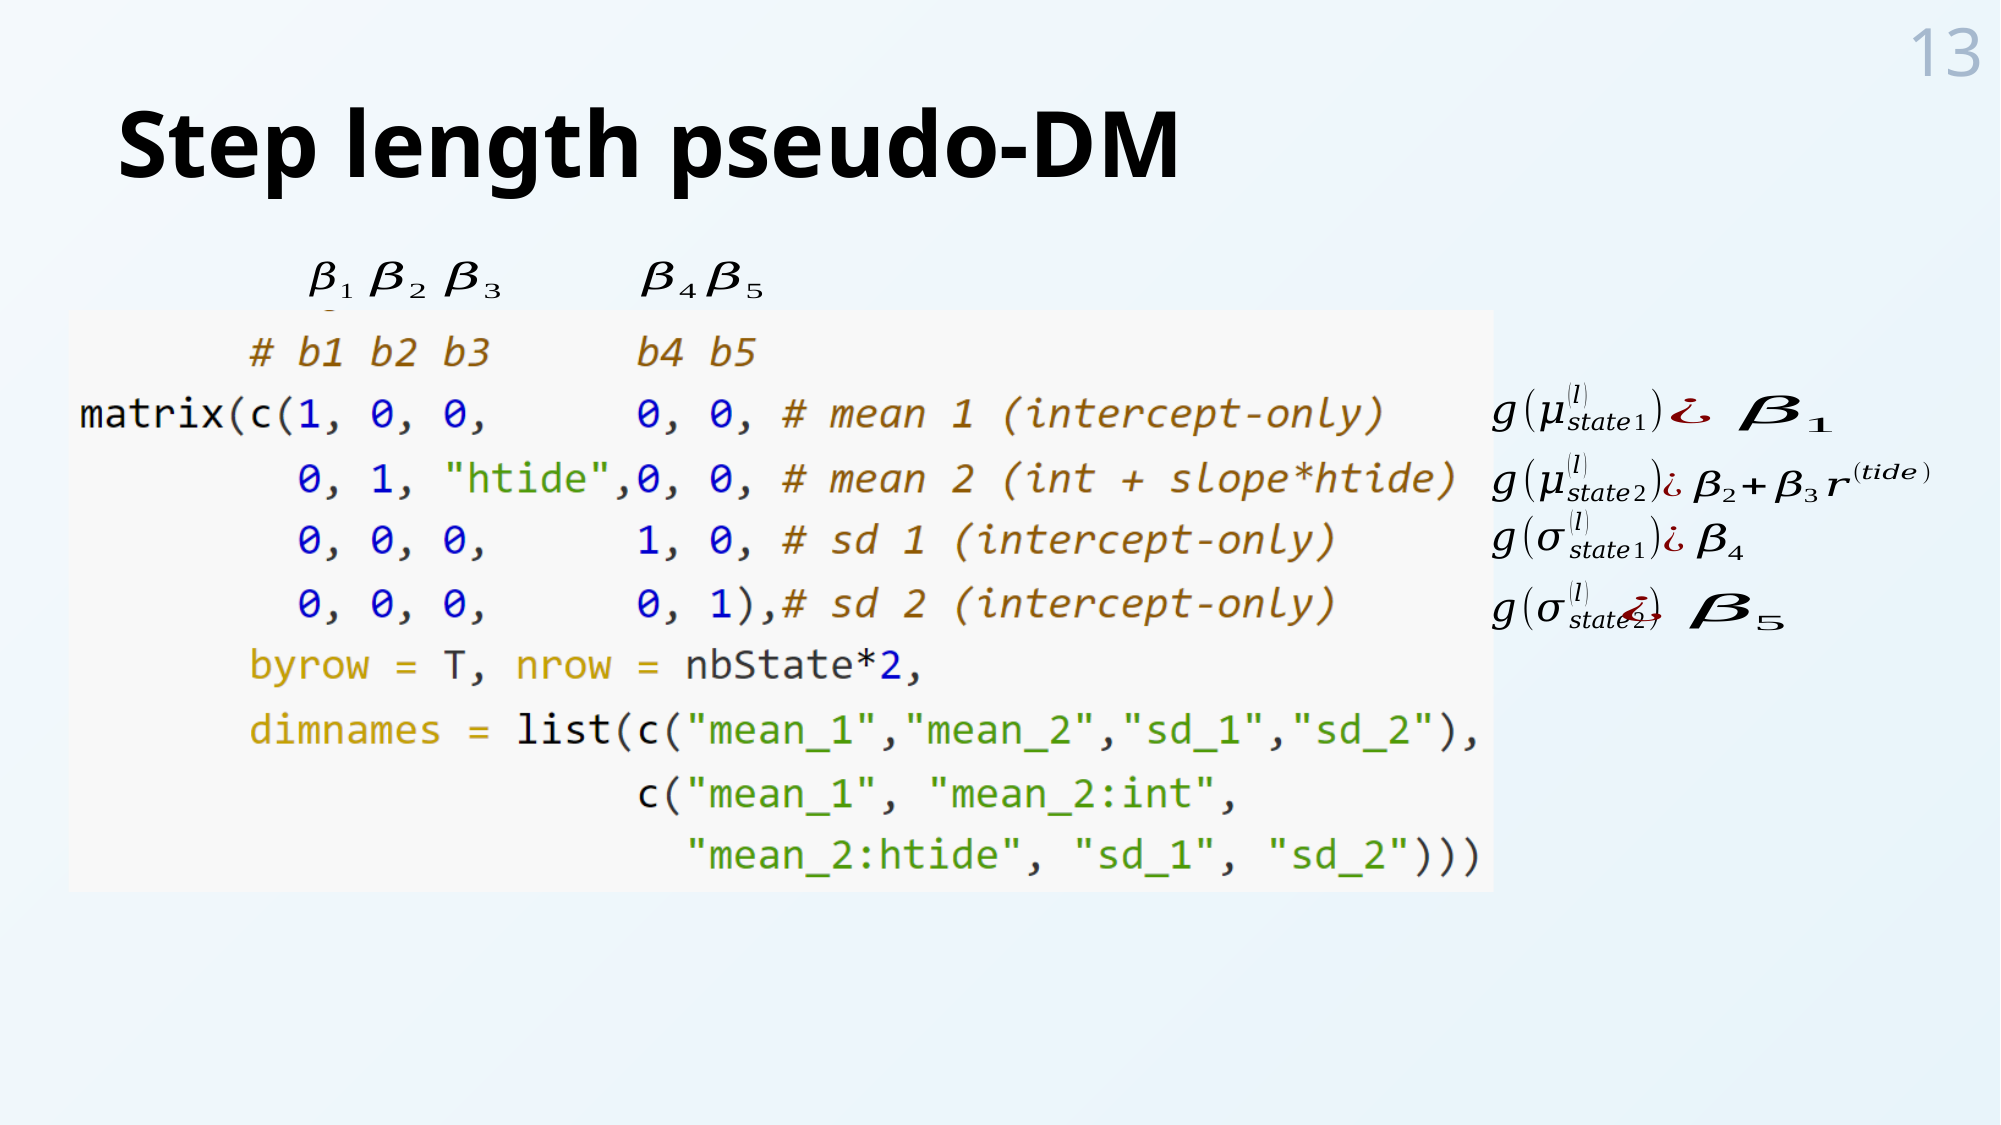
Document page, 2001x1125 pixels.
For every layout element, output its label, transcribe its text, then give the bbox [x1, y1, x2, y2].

title Step length pseudo-DM [102, 91, 1898, 206]
picture [68, 310, 1494, 892]
slide_number 13 [1789, 2, 1999, 62]
